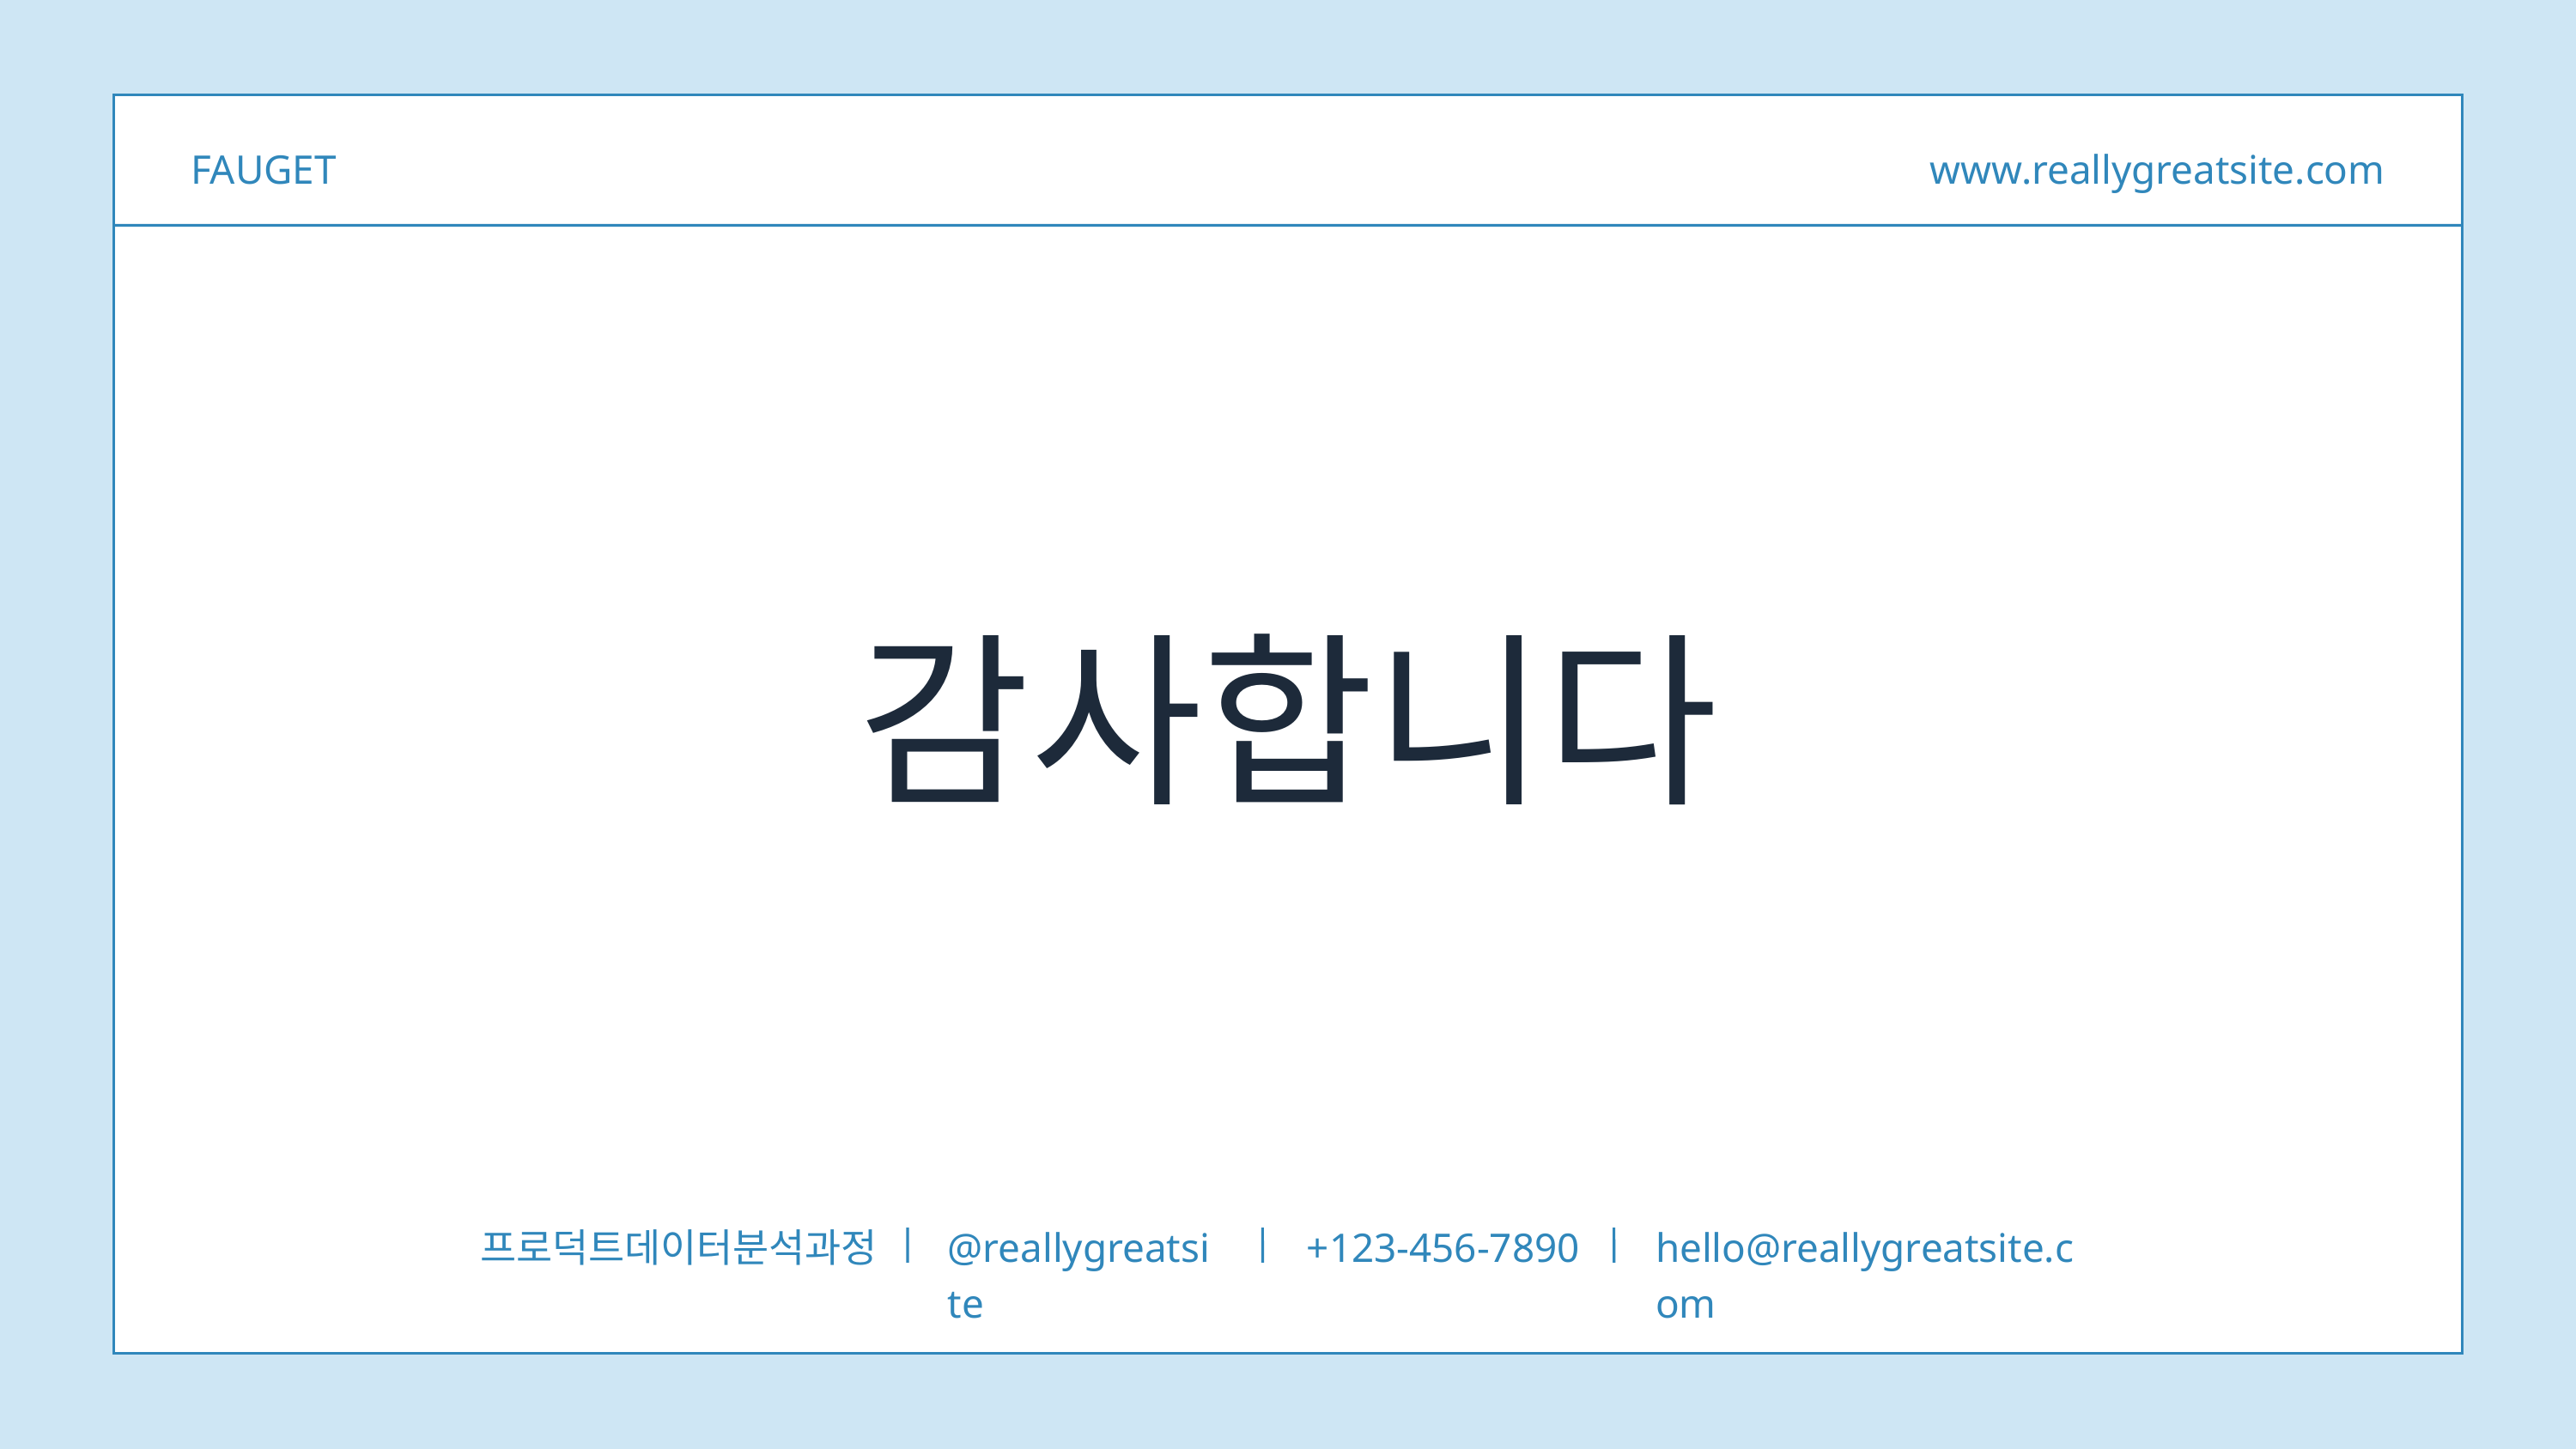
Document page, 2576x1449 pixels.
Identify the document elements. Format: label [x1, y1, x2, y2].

text_box [113, 94, 2463, 1354]
